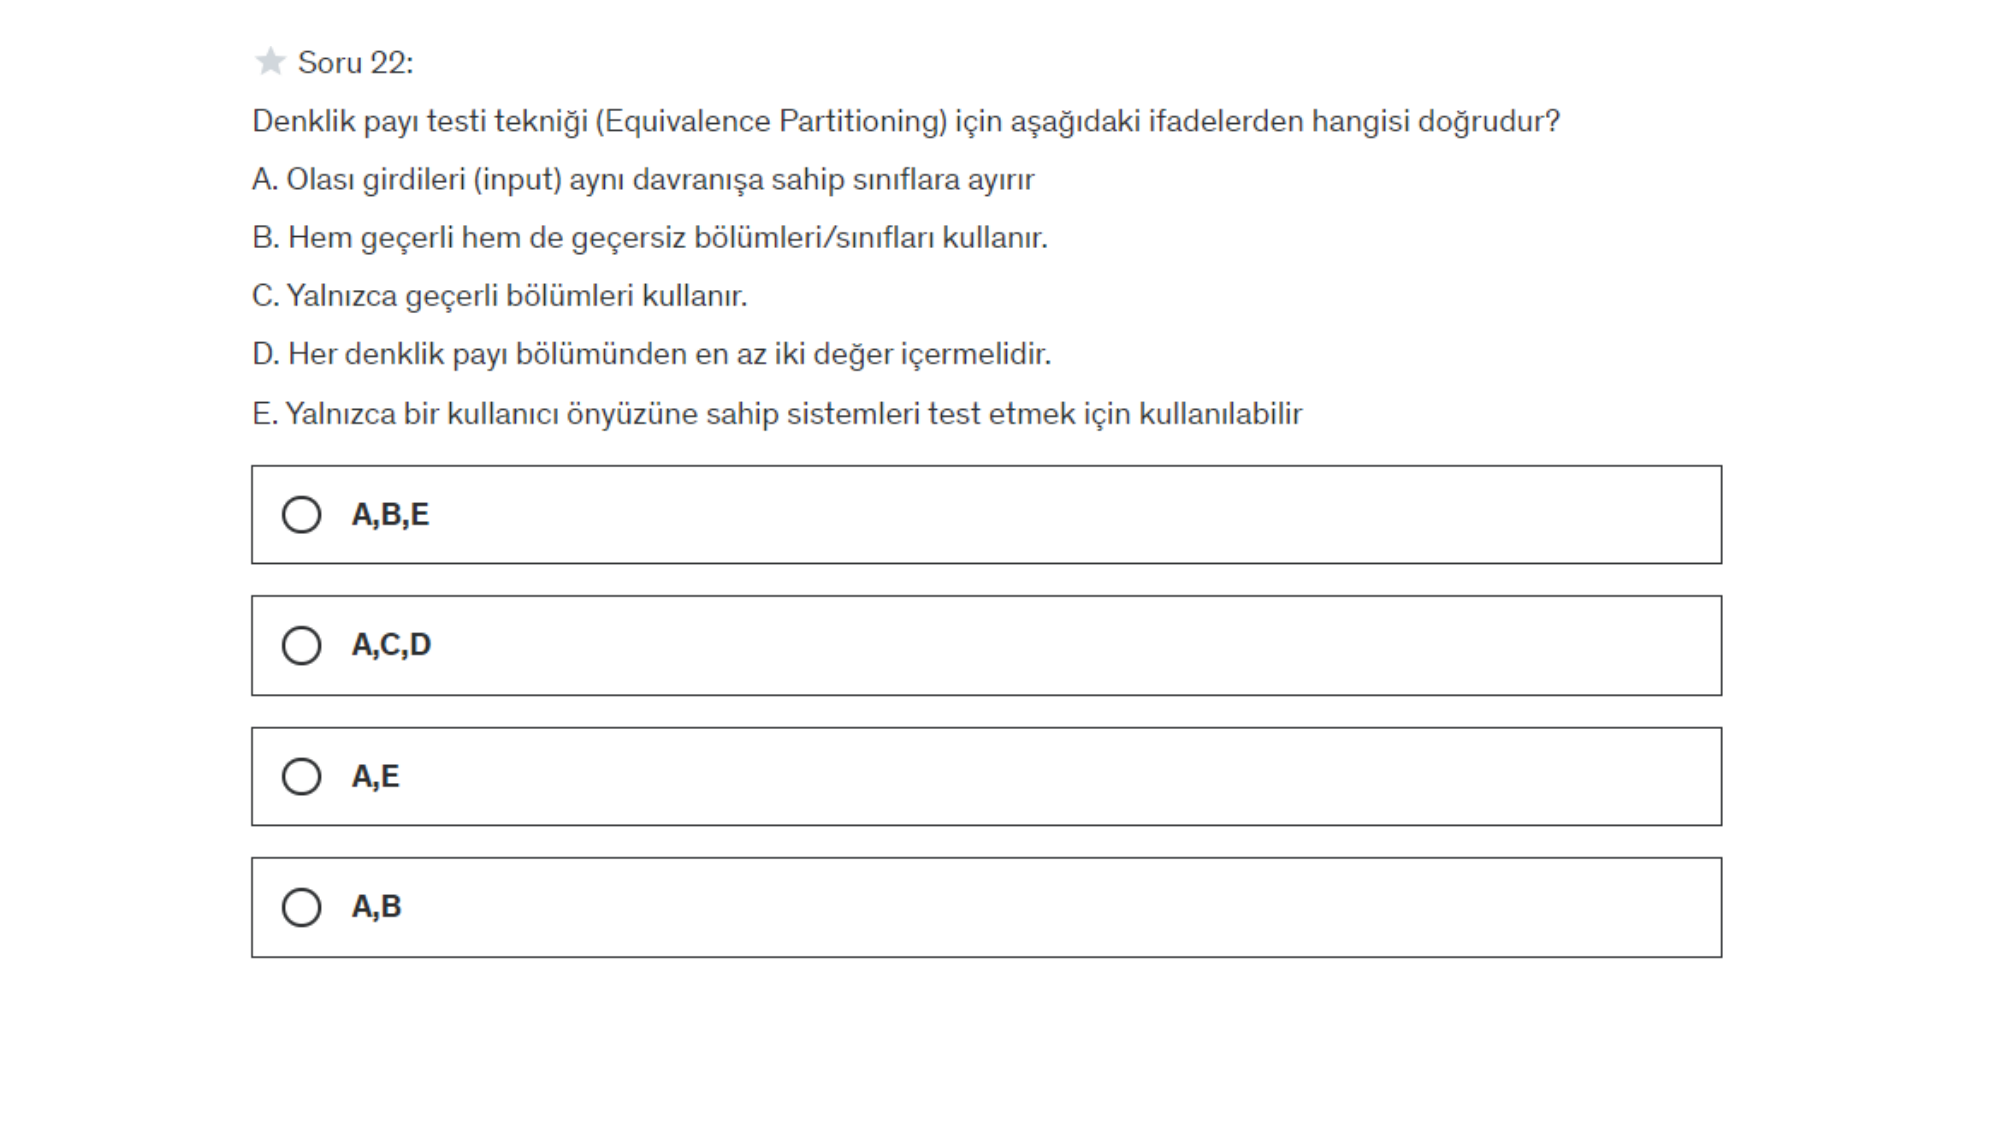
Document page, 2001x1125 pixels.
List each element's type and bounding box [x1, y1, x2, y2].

list [231, 46, 1752, 1008]
